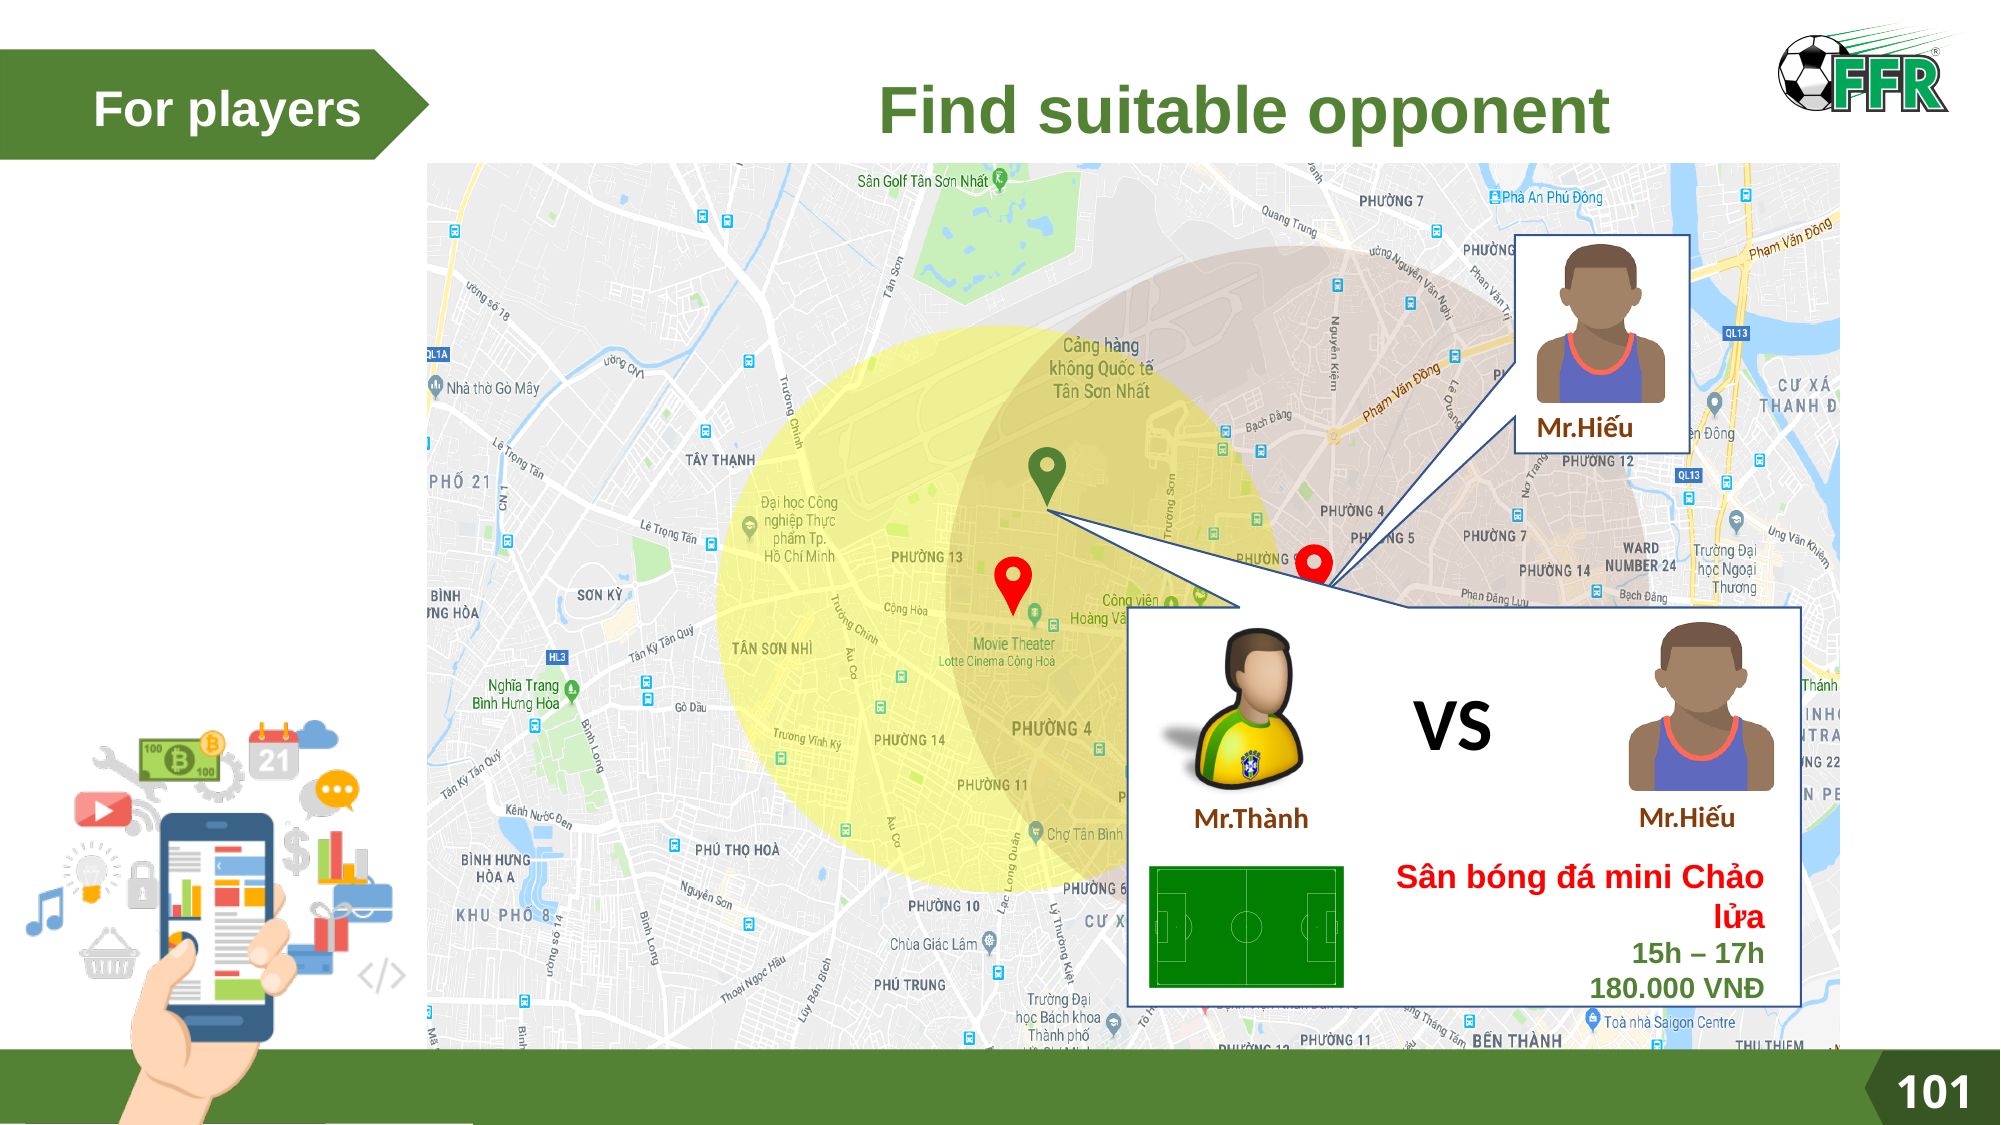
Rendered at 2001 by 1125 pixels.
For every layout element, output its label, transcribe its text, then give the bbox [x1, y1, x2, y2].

text_box [1880, 1049, 2000, 1125]
text_box 101 [1864, 1054, 1990, 1125]
picture [1521, 244, 1680, 403]
picture [1611, 622, 1791, 791]
text_box [0, 49, 78, 160]
picture [1155, 615, 1319, 795]
text_box For players [78, 35, 1000, 185]
picture [0, 714, 473, 1125]
picture [1149, 866, 1344, 988]
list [427, 163, 1840, 1050]
text_box Find suitable opponent [539, 59, 1951, 154]
text_box [473, 1048, 2000, 1125]
picture [1778, 21, 1969, 113]
